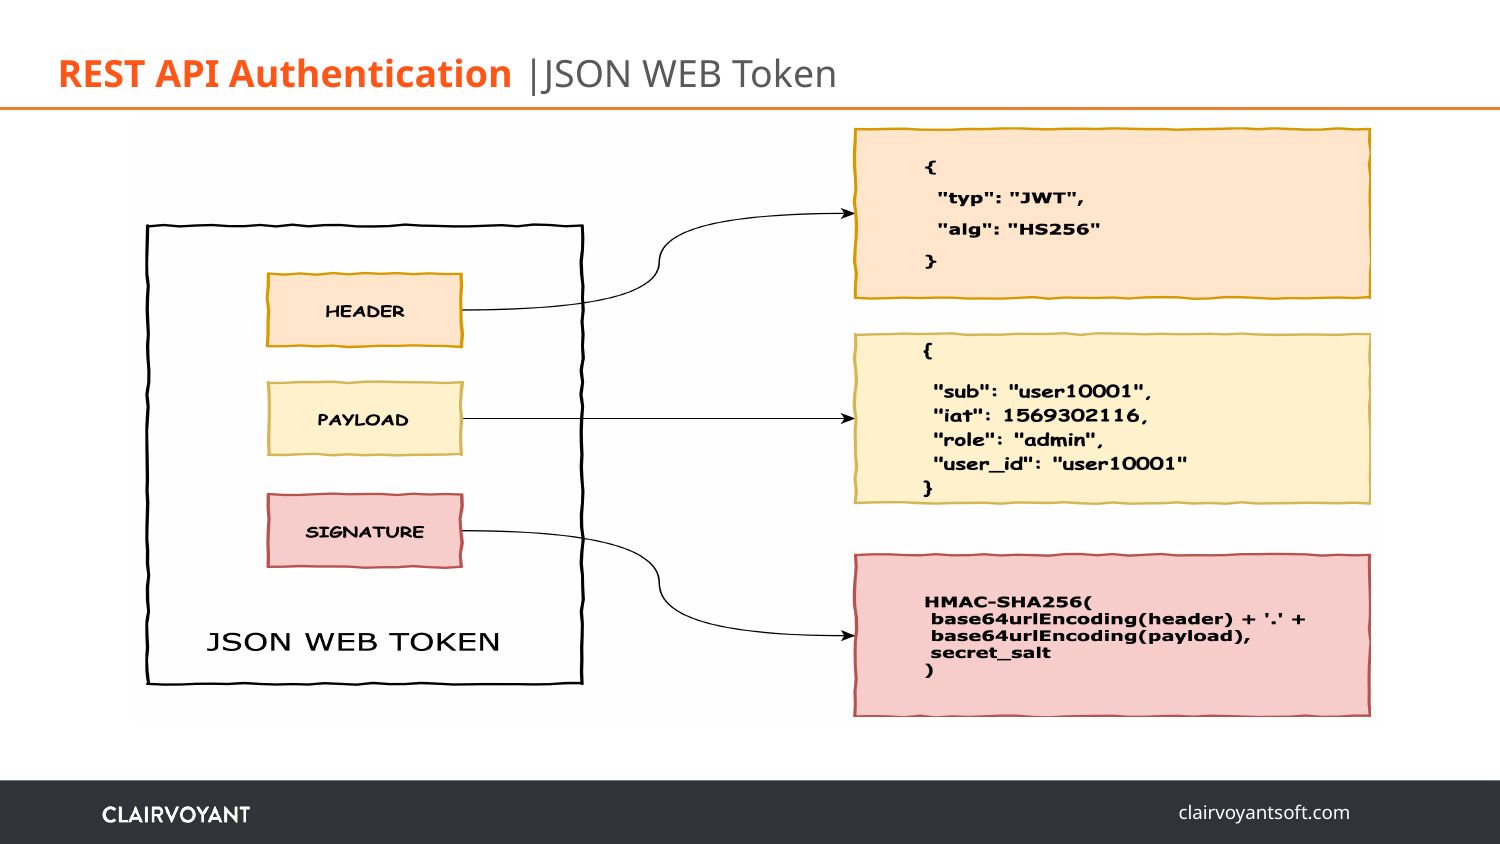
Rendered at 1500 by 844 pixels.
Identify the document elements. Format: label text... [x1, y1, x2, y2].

picture [102, 801, 250, 823]
text_box REST API Authentication |JSON WEB Token [42, 35, 1115, 100]
picture [133, 118, 1383, 726]
text_box clairvoyantsoft.com [1172, 795, 1383, 844]
text_box [0, 780, 1500, 844]
